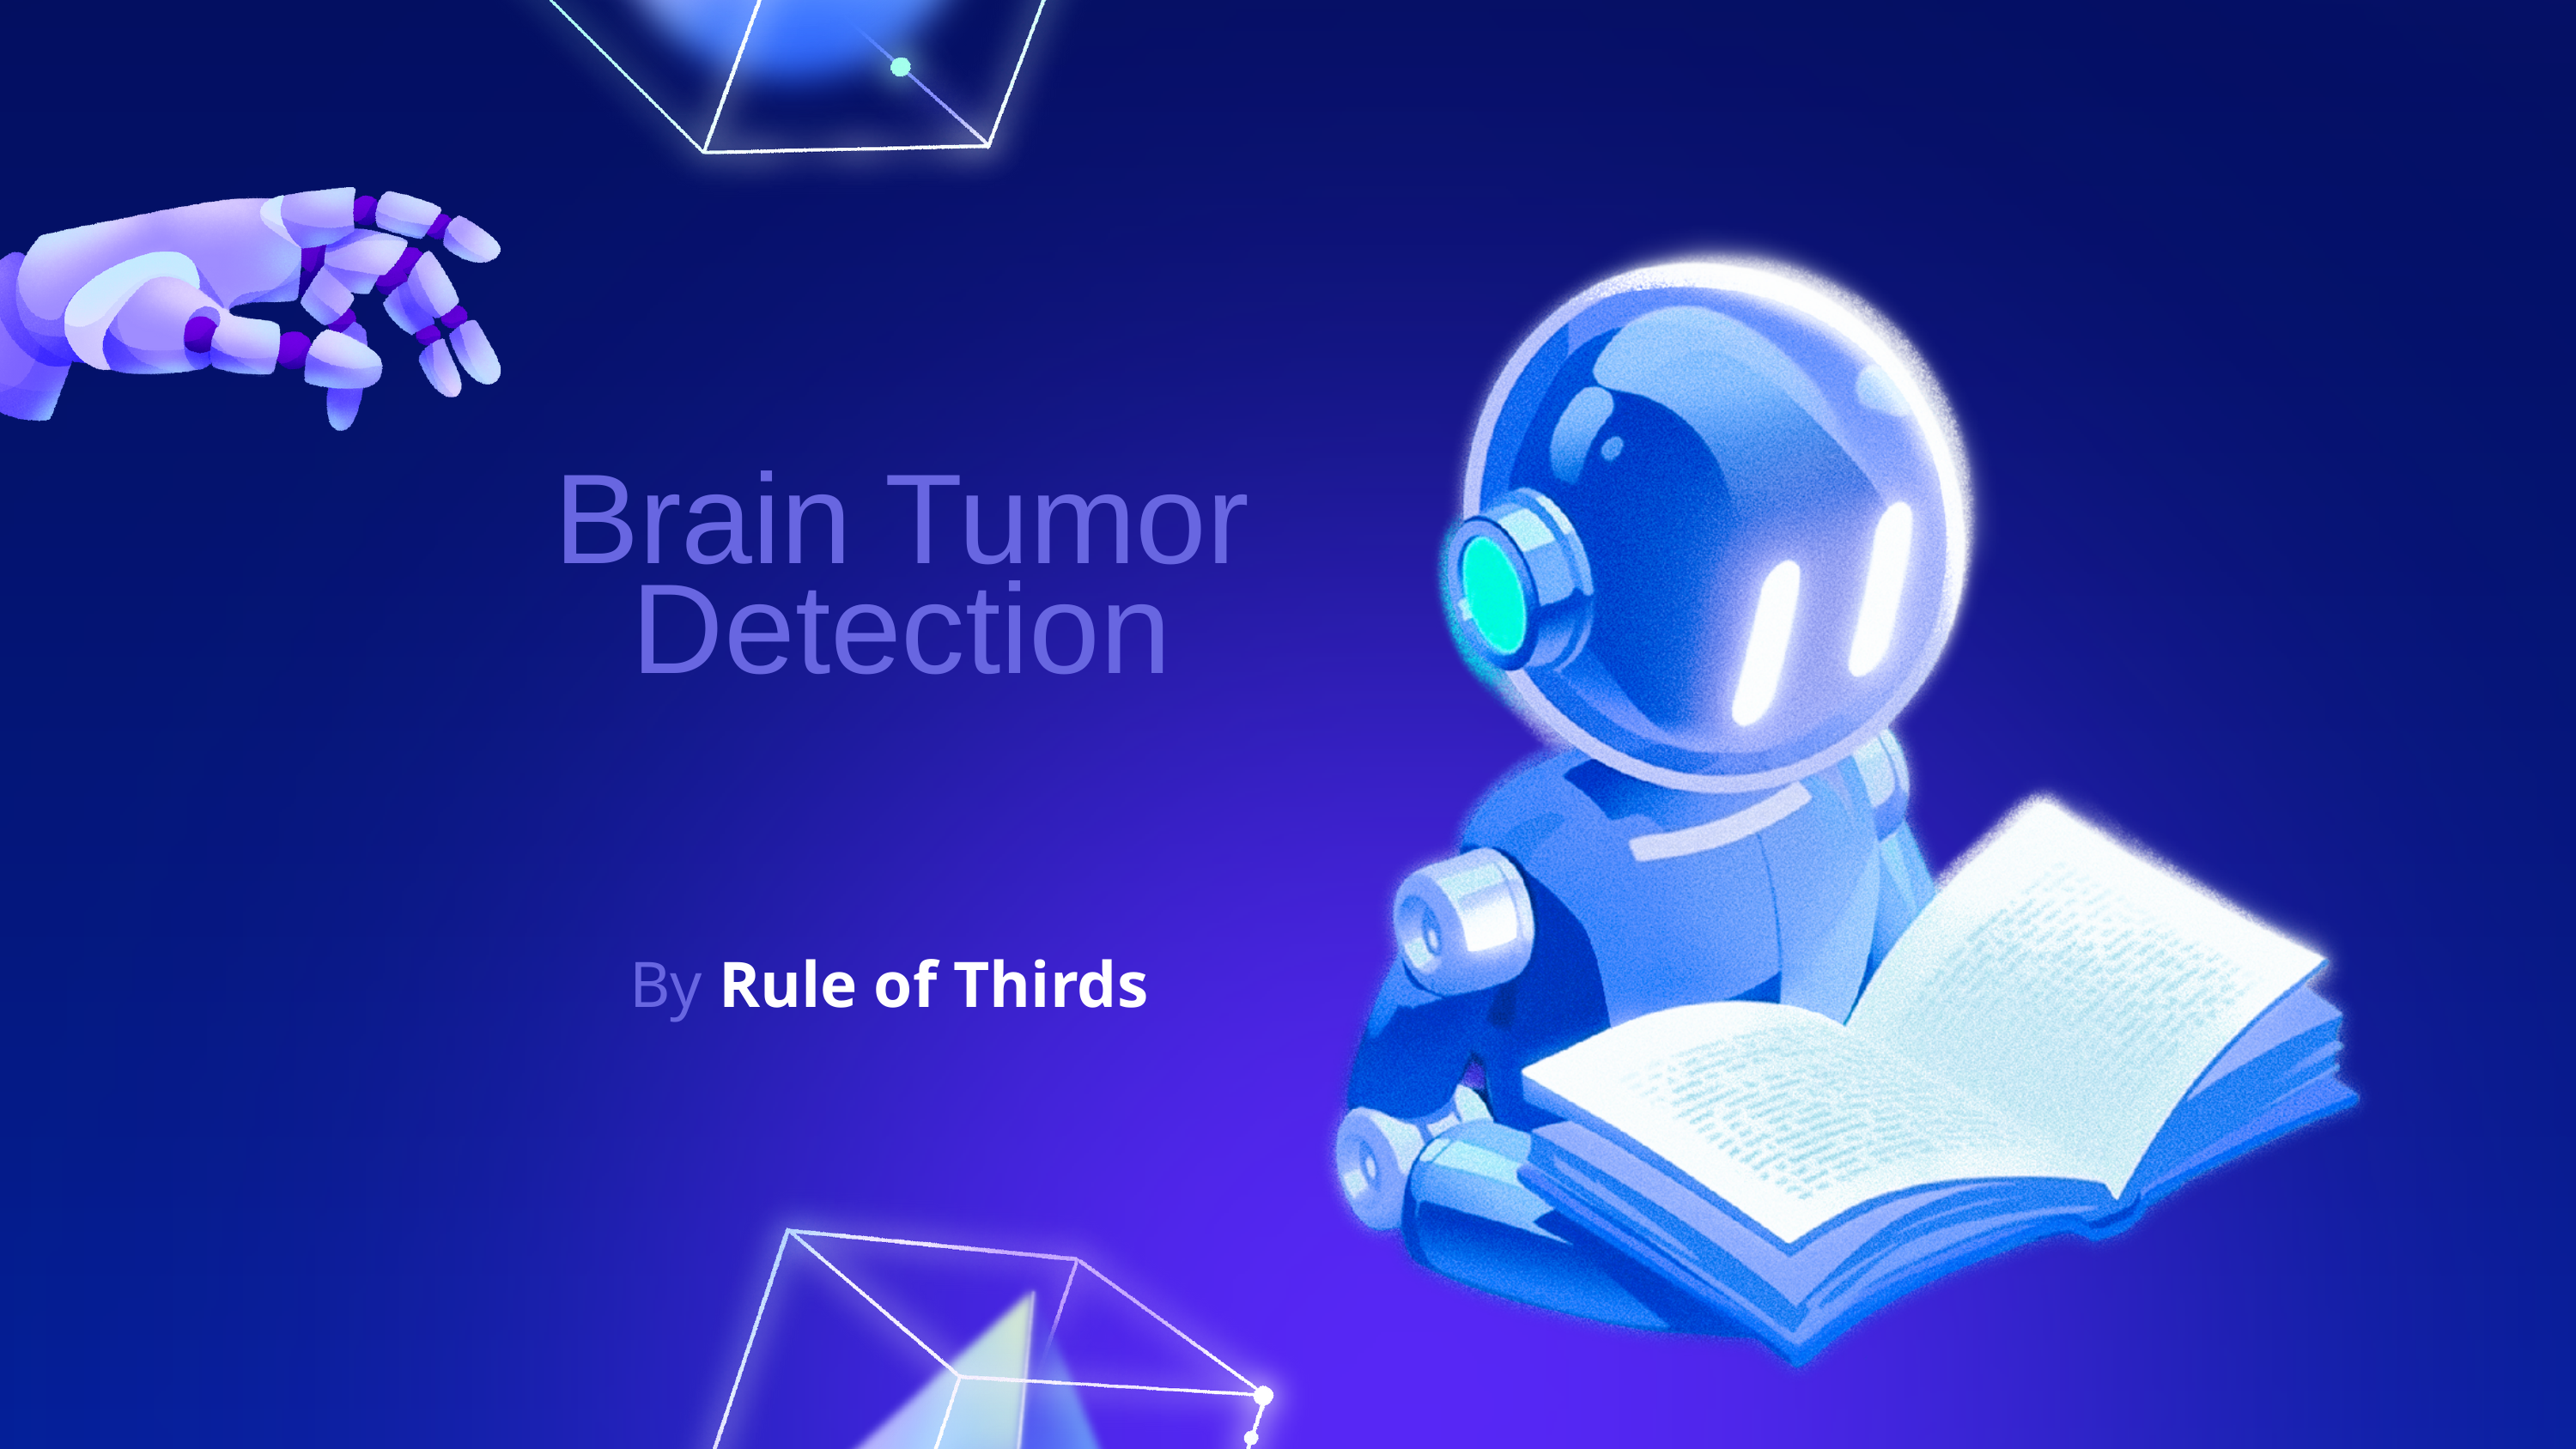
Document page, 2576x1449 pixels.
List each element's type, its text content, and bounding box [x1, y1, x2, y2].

text_box By Rule of Thirds [401, 914, 1314, 1020]
text_box [0, 0, 2576, 1449]
text_box [647, 1186, 1315, 1449]
text_box [0, 187, 501, 431]
text_box Brain Tumor Detection [401, 475, 1314, 696]
text_box [460, 0, 1140, 197]
text_box [1314, 220, 2381, 1389]
